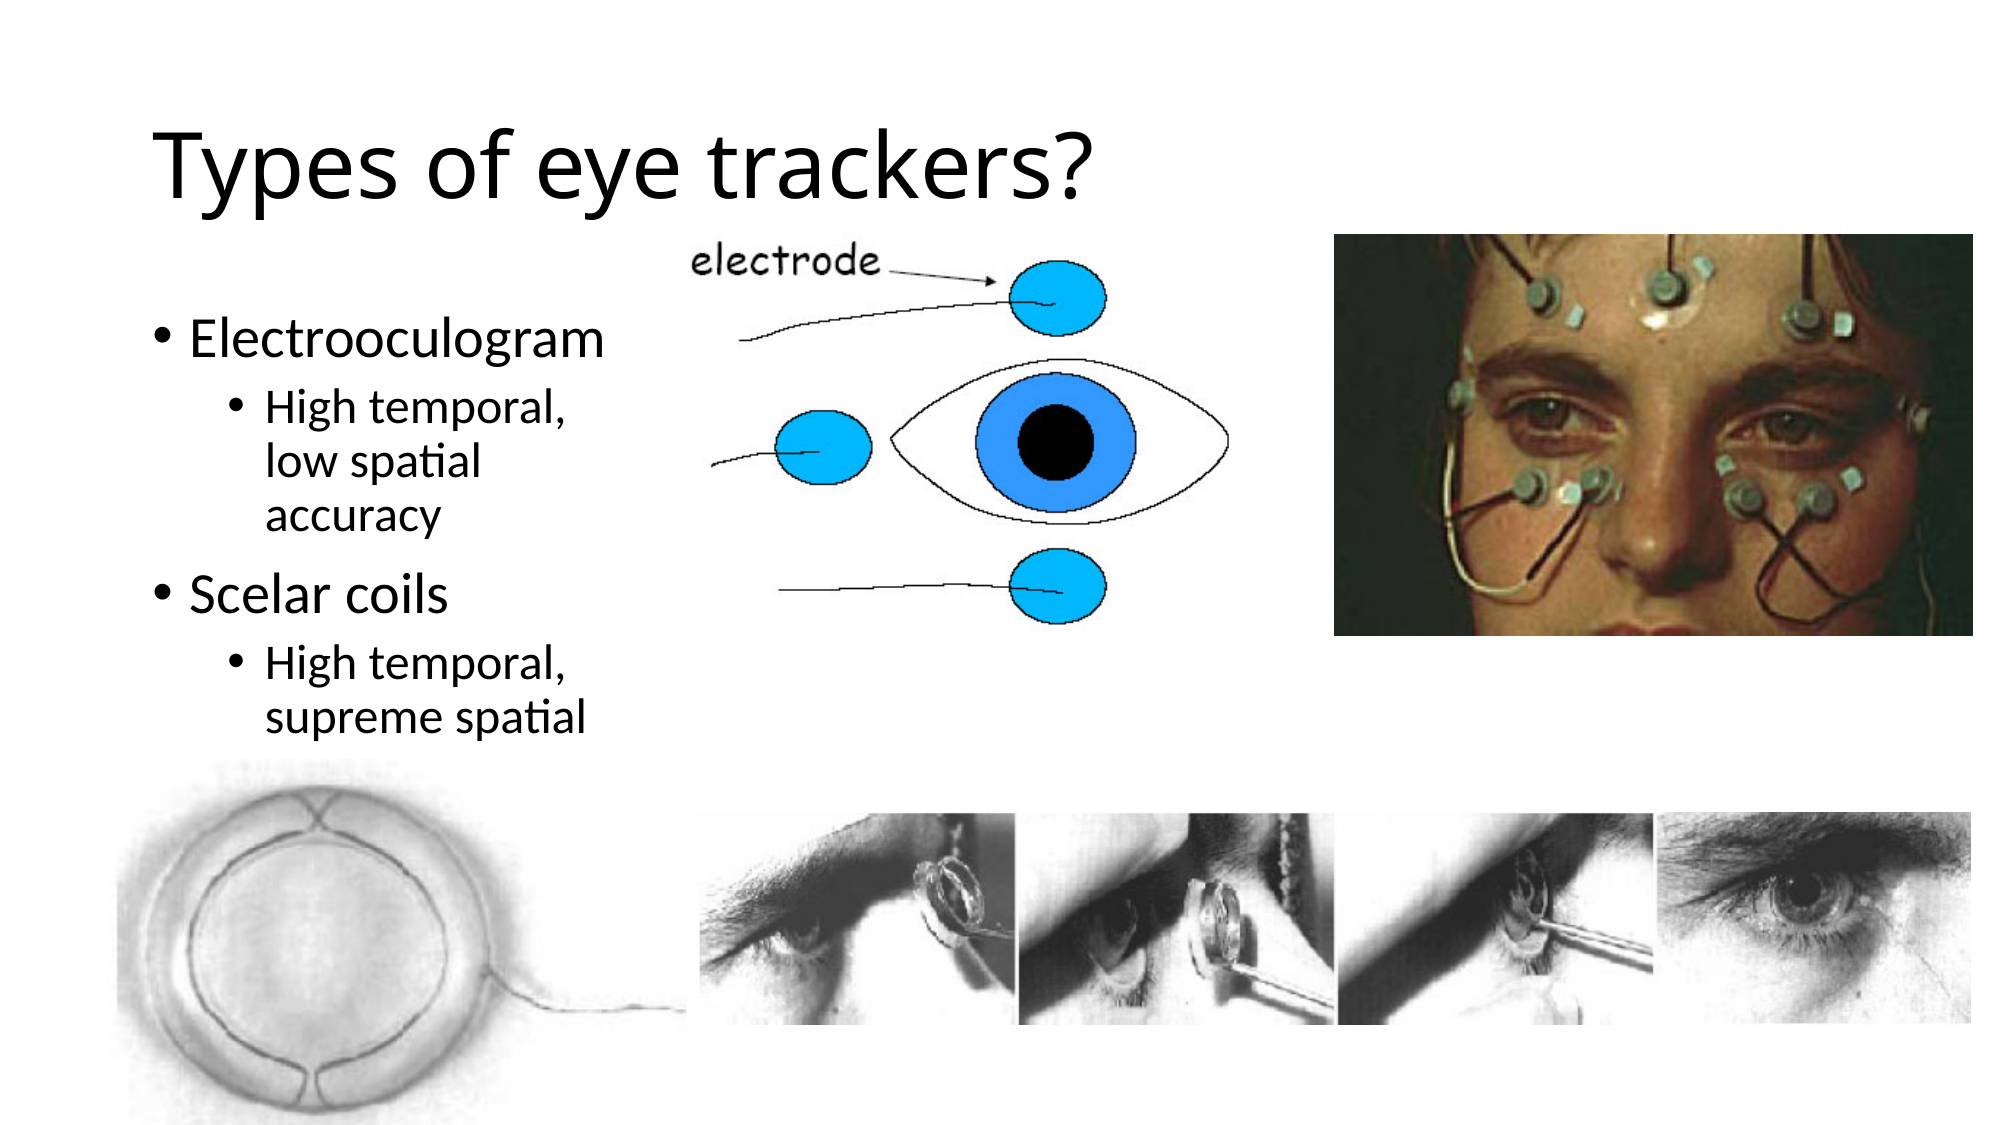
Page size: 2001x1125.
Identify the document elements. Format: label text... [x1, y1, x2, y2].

picture [95, 759, 1971, 1125]
title Types of eye trackers? [137, 59, 1863, 278]
picture [1334, 234, 1973, 636]
picture [665, 221, 1273, 657]
list Electrooculogram High temporal, low spatial accuracy Scelar coils High temporal, supreme spatial [137, 299, 646, 759]
